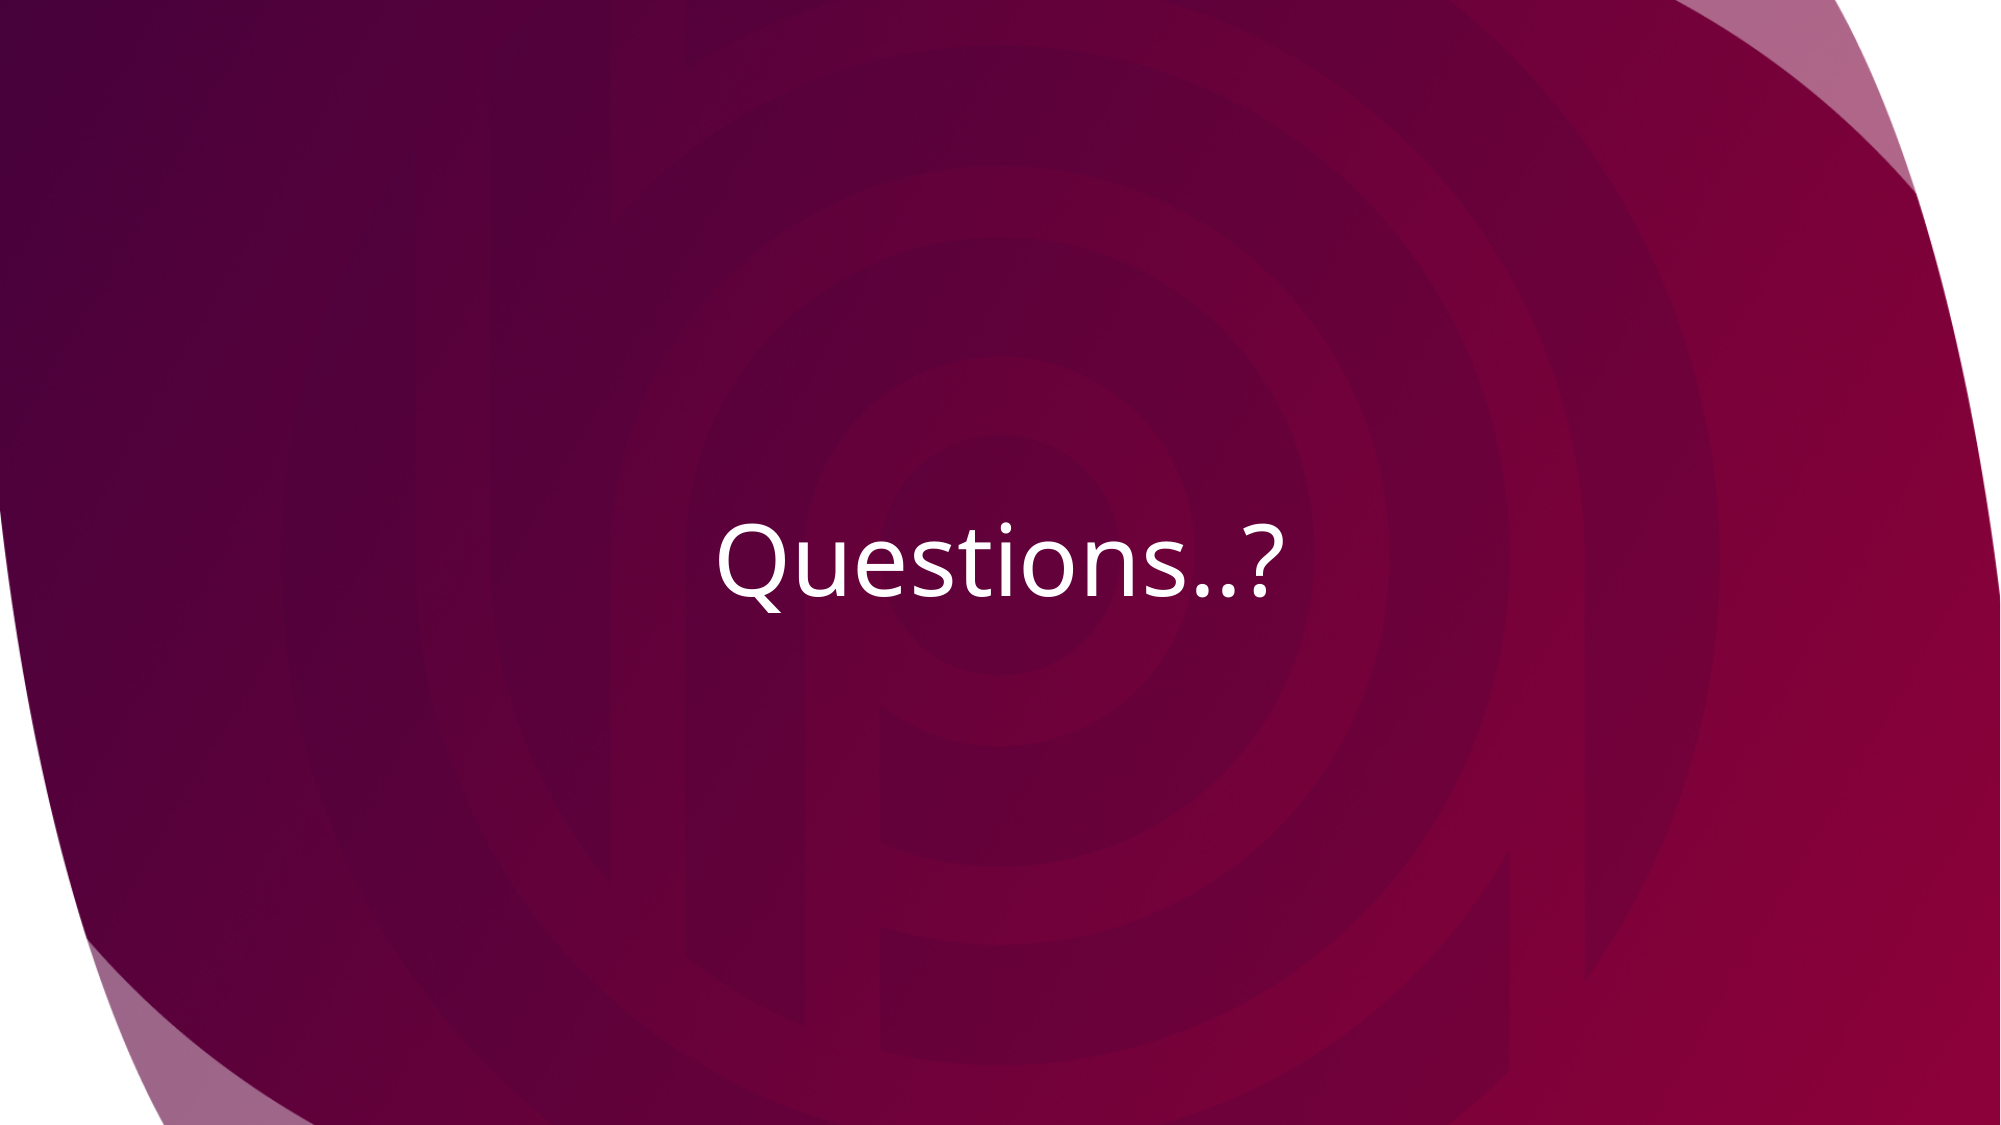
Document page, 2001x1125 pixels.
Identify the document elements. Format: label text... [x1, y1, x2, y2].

picture [0, 0, 2001, 1125]
title Questions..? [167, 230, 1833, 898]
